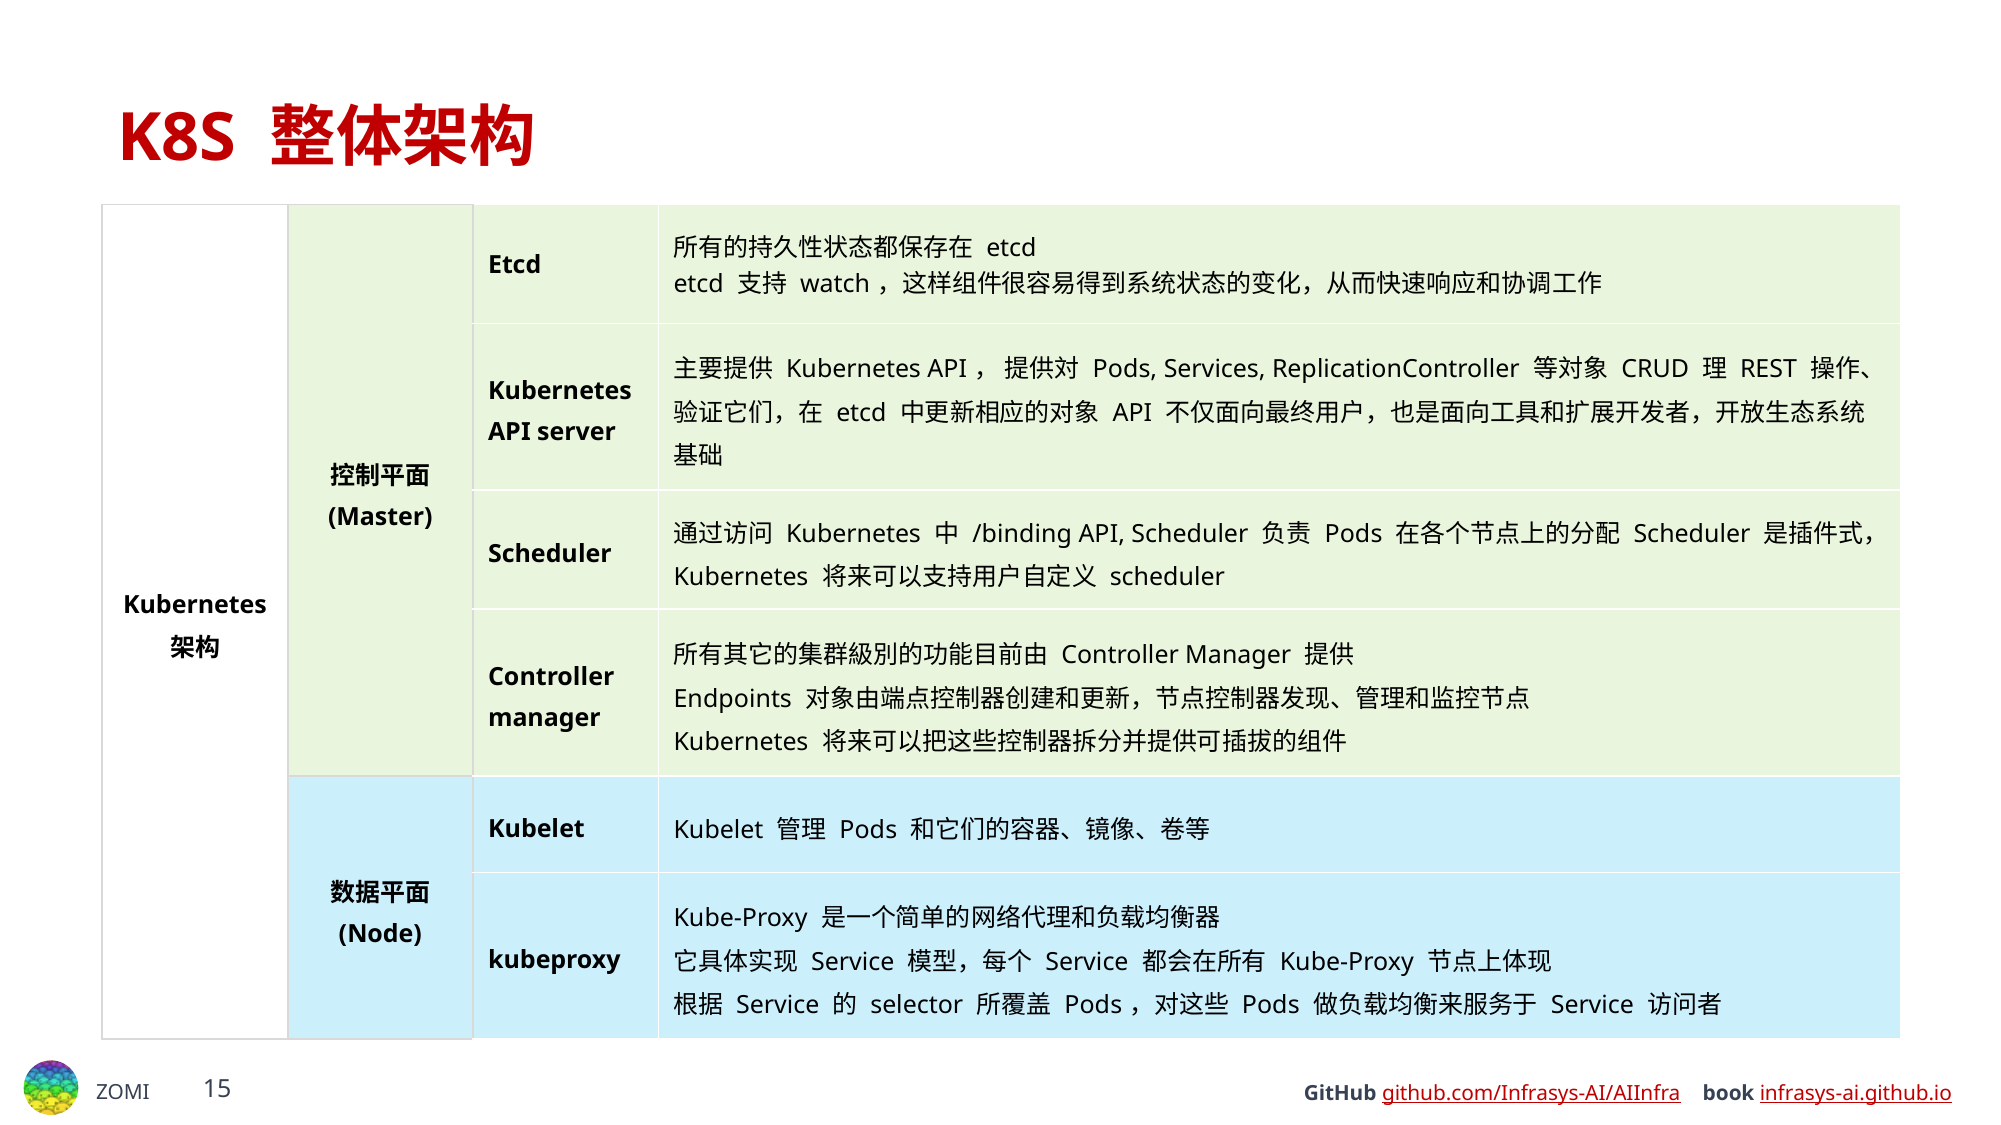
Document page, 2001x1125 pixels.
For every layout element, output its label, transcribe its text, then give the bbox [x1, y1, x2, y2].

table_cell 所有其它的集群級別的功能目前由 Controller Manager 提供 Endpoints 对象由端点控制器创建和更新，节点控制器发现、管理和监控节点 Kubernetes 将来可以把这些控制器拆分并提供可插拔的组件 [659, 610, 1900, 775]
table_cell 数据平面 (Node) [289, 777, 472, 1038]
picture [23, 1060, 79, 1115]
table_cell Controller manager [474, 610, 658, 775]
table_header 控制平面 (Master) [289, 205, 472, 775]
table_cell kubeproxy [474, 873, 658, 1038]
table_cell Kube-Proxy 是一个简单的网络代理和负载均衡器 它具体实现 Service 模型，每个 Service 都会在所有 Kube-Proxy 节点上体现 根据 Service 的 selector 所覆盖 Pods，对这些 Pods 做负载均衡来服务于 Service 访问者 [659, 873, 1900, 1038]
table_cell Kubernetes API server [474, 324, 658, 489]
table_cell Scheduler [474, 491, 658, 608]
table_cell 通过访问 Kubernetes 中 /binding API, Scheduler 负责 Pods 在各个节点上的分配 Scheduler 是插件式，Kubernetes 将来可以支持用户自定义 scheduler [659, 491, 1900, 608]
table_cell Kubelet [474, 777, 658, 872]
table_header Etcd [474, 205, 658, 323]
table_header 所有的持久性状态都保存在 etcd etcd 支持 watch，这样组件很容易得到系统状态的变化，从而快速响应和协调工作 [659, 205, 1900, 323]
table_cell 主要提供 Kubernetes API， 提供対 Pods, Services, ReplicationController 等対象 CRUD 理 REST 操作、 验证它们，在 etcd 中更新相应的对象 API 不仅面向最终用户，也是面向工具和扩展开发者，开放生态系统基础 [659, 324, 1900, 489]
table_cell Kubelet 管理 Pods 和它们的容器、镜像、卷等 [659, 777, 1900, 872]
title K8S 整体架构 [102, 85, 1901, 183]
table_header Kubernetes 架构 [103, 205, 287, 1038]
